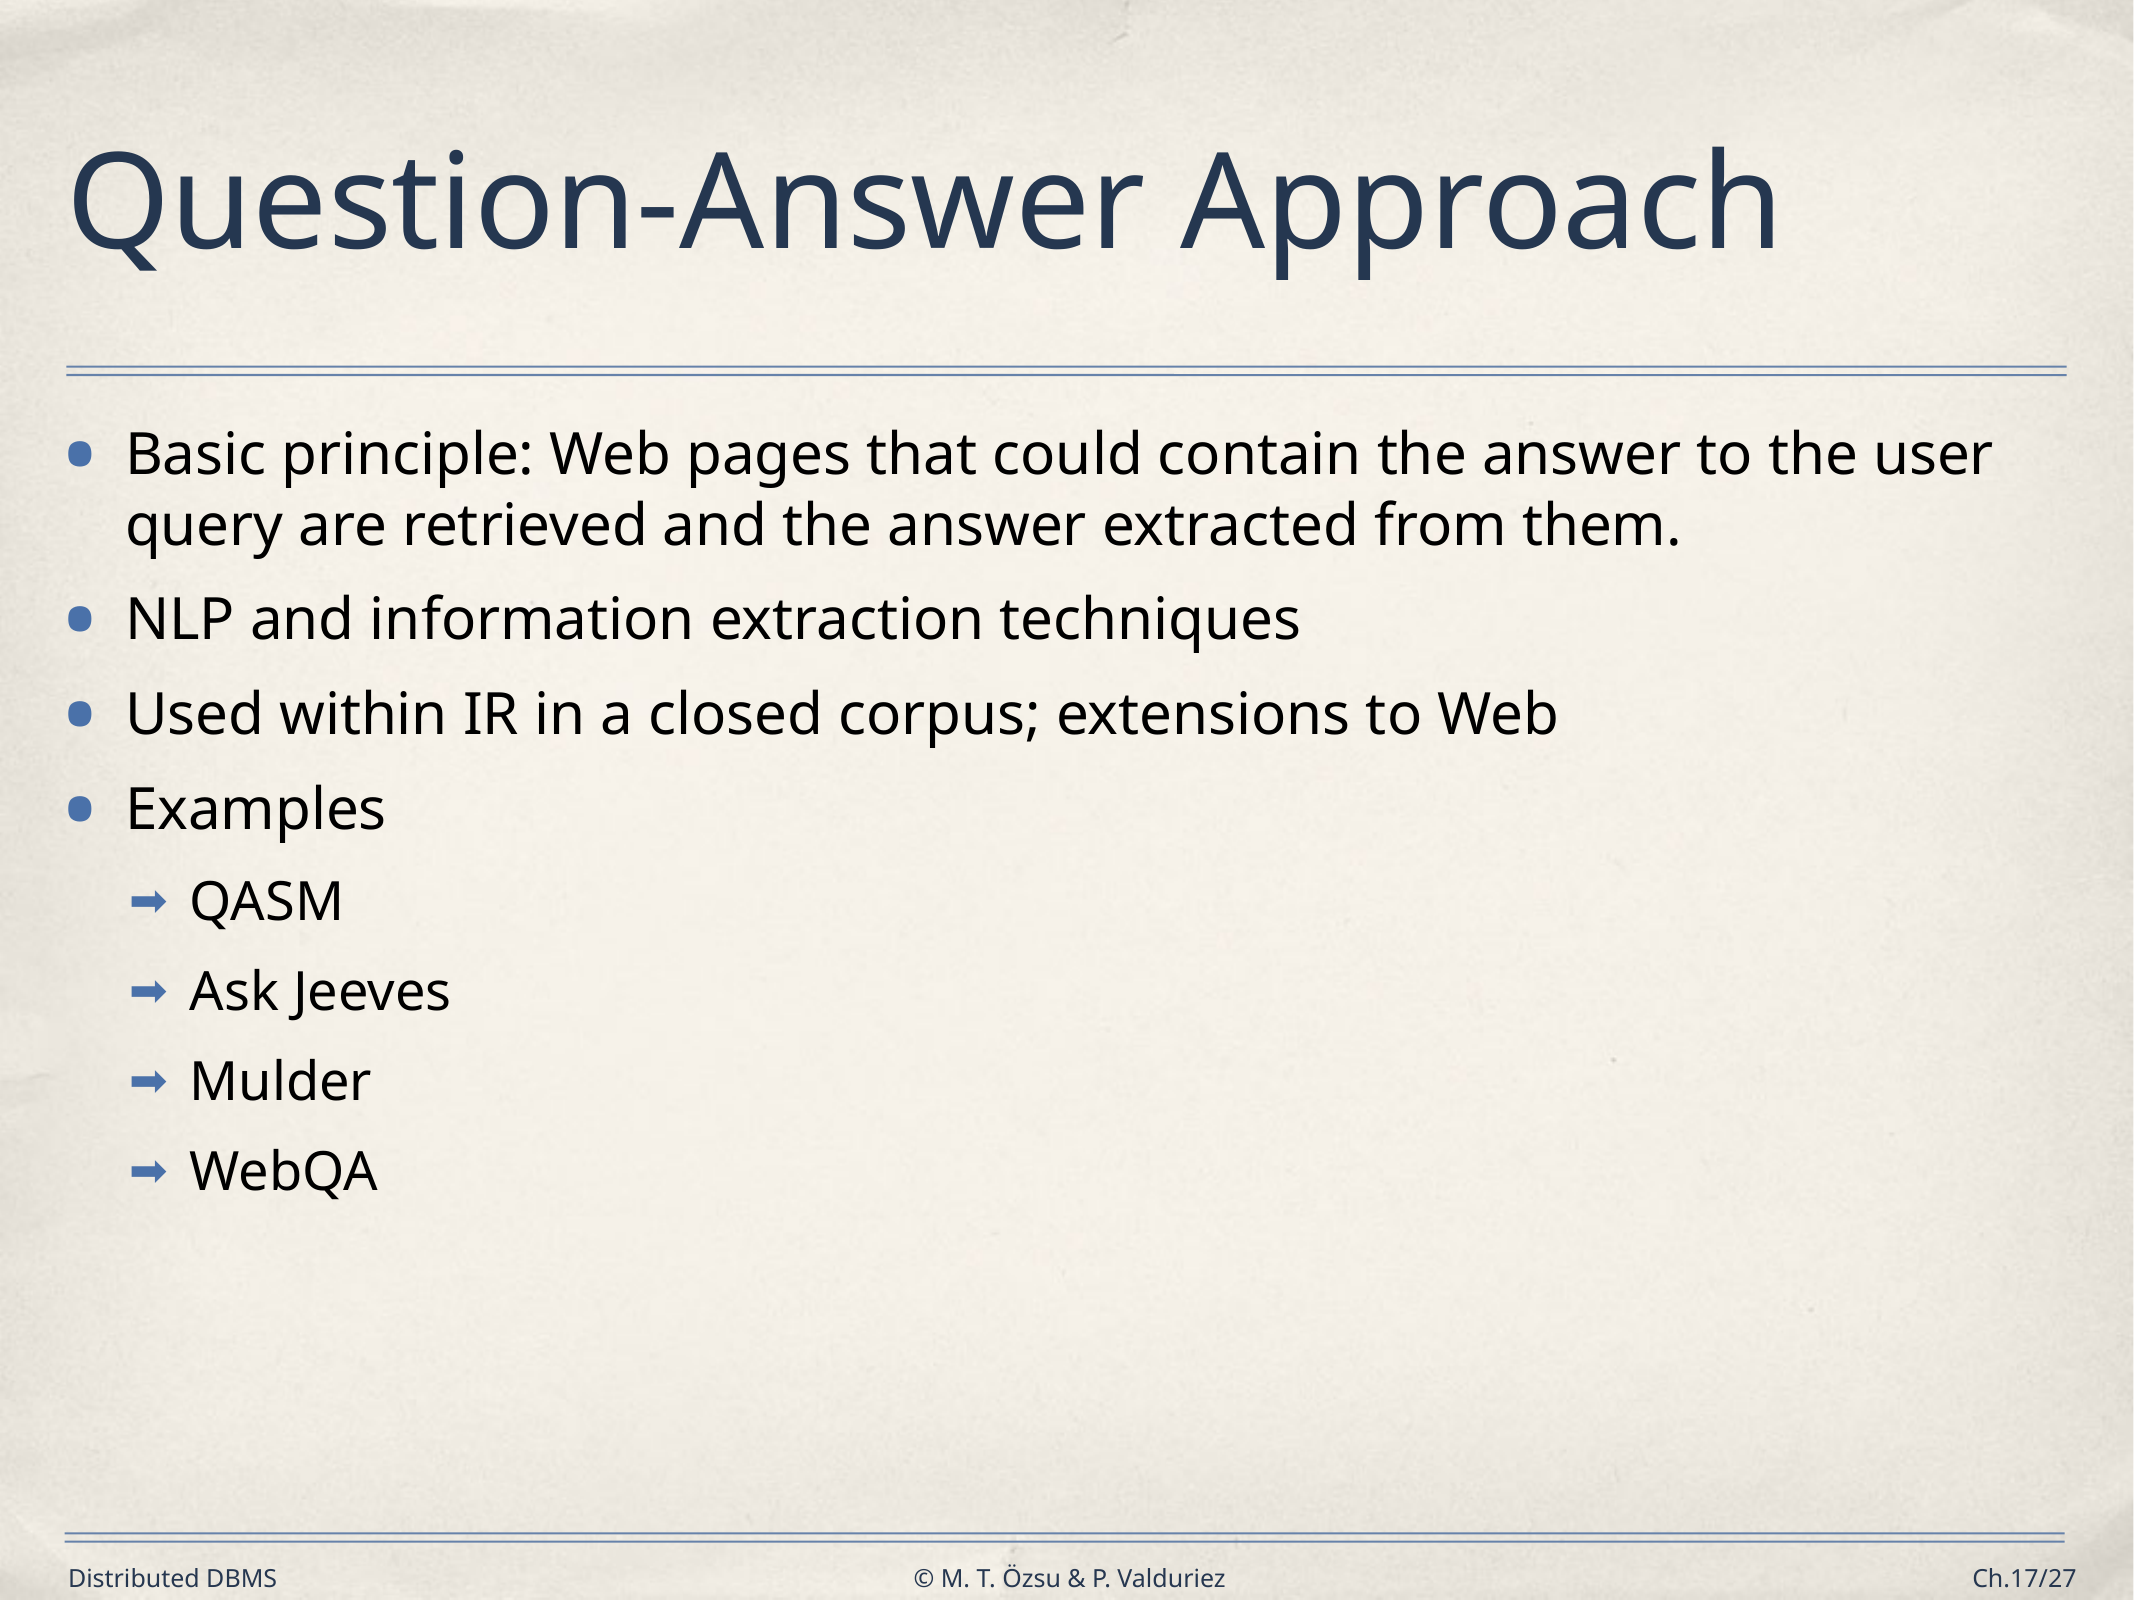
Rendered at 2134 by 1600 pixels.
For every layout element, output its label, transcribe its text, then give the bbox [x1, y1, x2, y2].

picture [0, 0, 2134, 1600]
list Basic principle: Web pages that could contain the answer to the user query are retrieved and the answer extracted from them. NLP and information extraction techniques Used within IR in a closed corpus; extensions to Web Examples QASM Ask Jeeves Mulder WebQA [56, 408, 2073, 1519]
title Question-Answer Approach [58, 72, 2075, 338]
